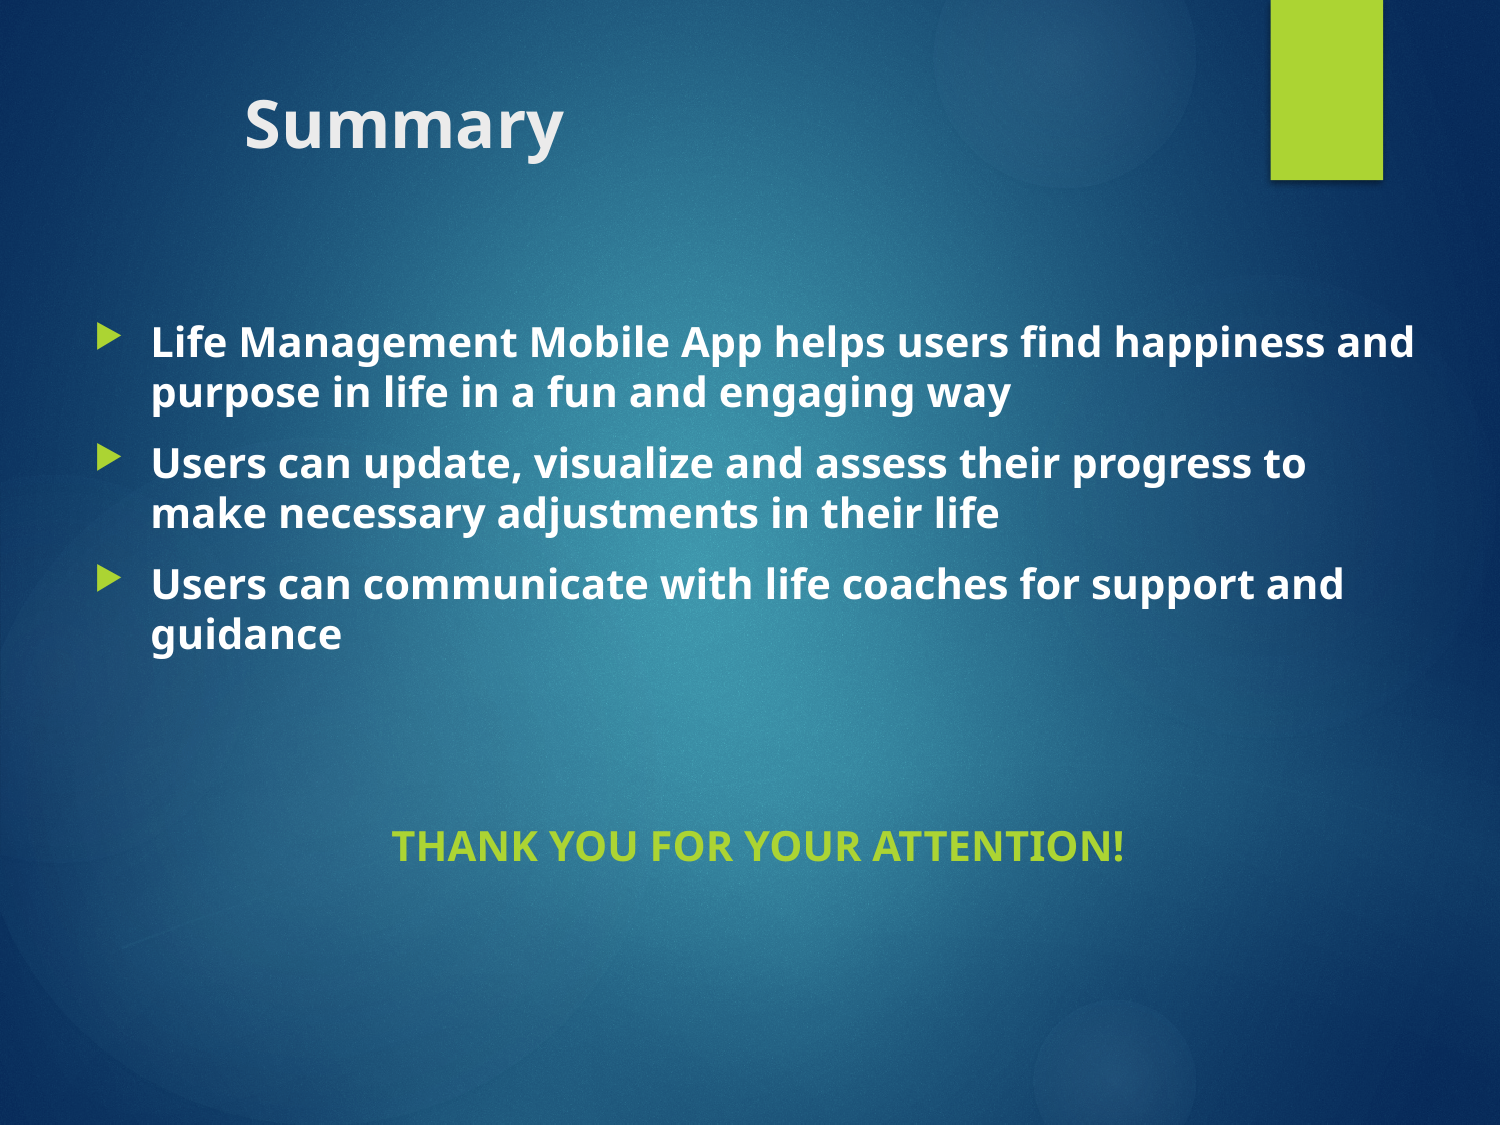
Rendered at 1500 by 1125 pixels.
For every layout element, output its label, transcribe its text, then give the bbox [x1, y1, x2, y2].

title Summary [79, 74, 1237, 225]
list Life Management Mobile App helps users find happiness and purpose in life in a fun and engaging way Users can update, visualize and assess their progress to make necessary adjustments in their life Users can communicate with life coaches for support and guidance THANK YOU FOR YOUR ATTENTION! [79, 237, 1438, 1025]
